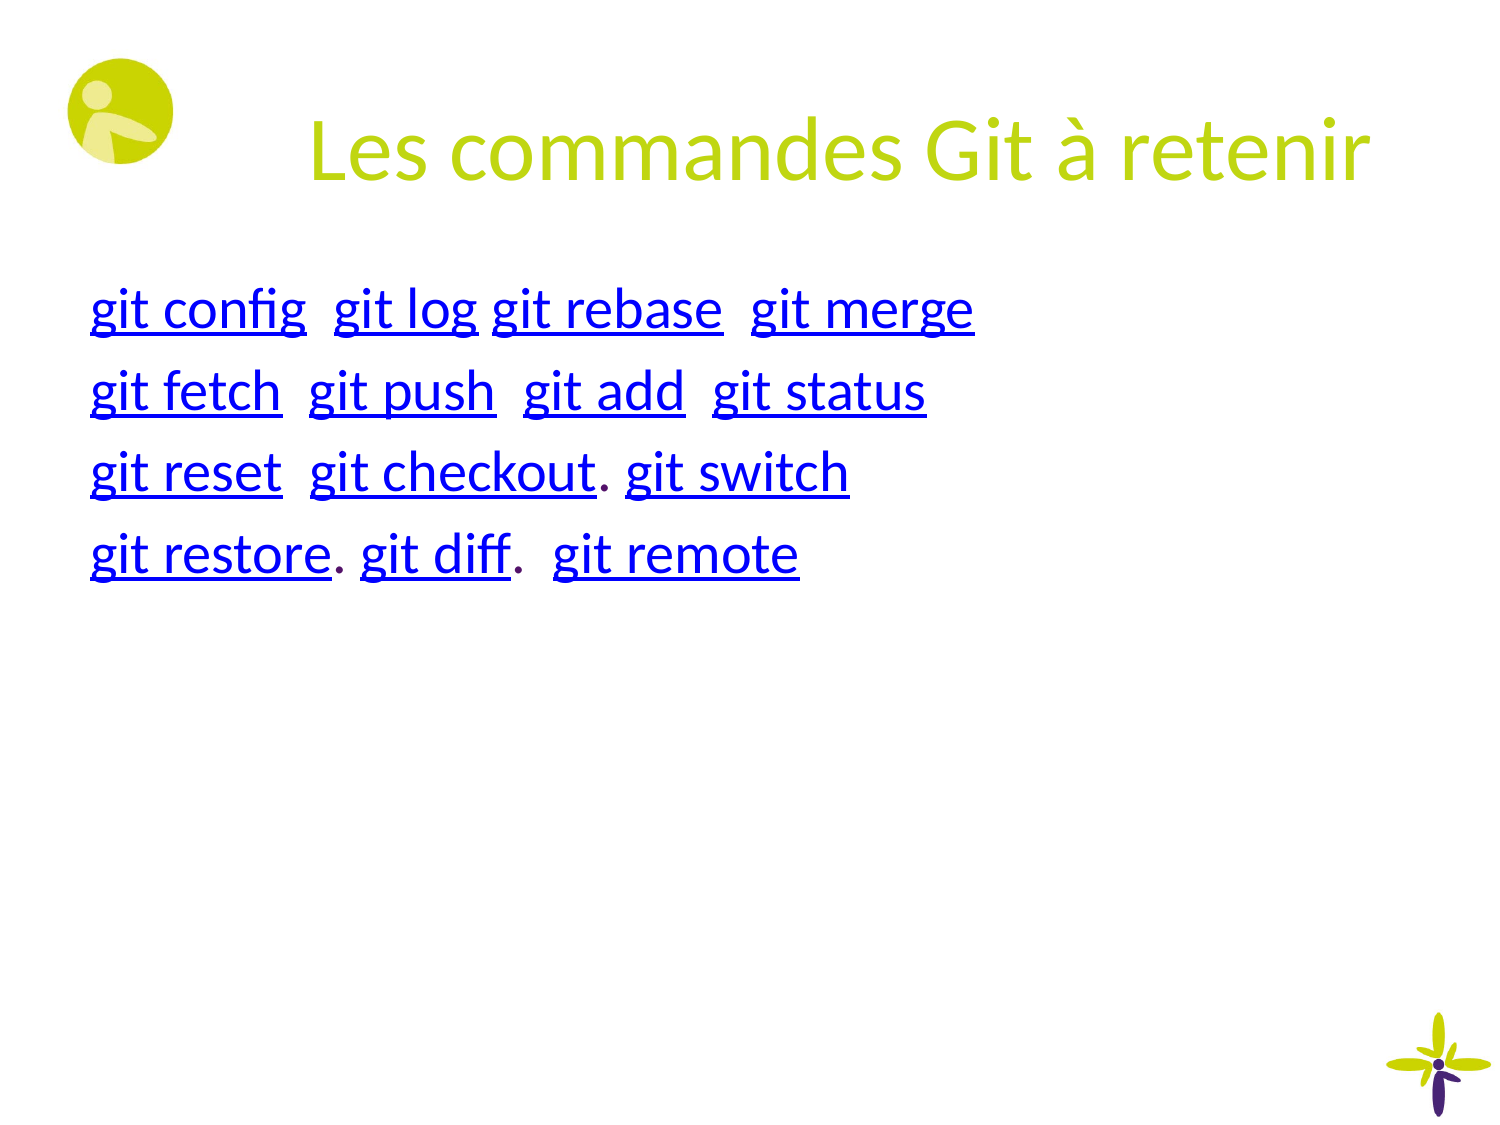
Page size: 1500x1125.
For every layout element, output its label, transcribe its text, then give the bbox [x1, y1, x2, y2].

list git config git log git rebase git merge git fetch git push git add git status git reset git checkout. git switch git restore. git diff. git remote [75, 262, 1425, 1005]
title Les commandes Git à retenir [257, 50, 1425, 238]
picture [58, 49, 183, 174]
picture [1377, 1004, 1500, 1125]
